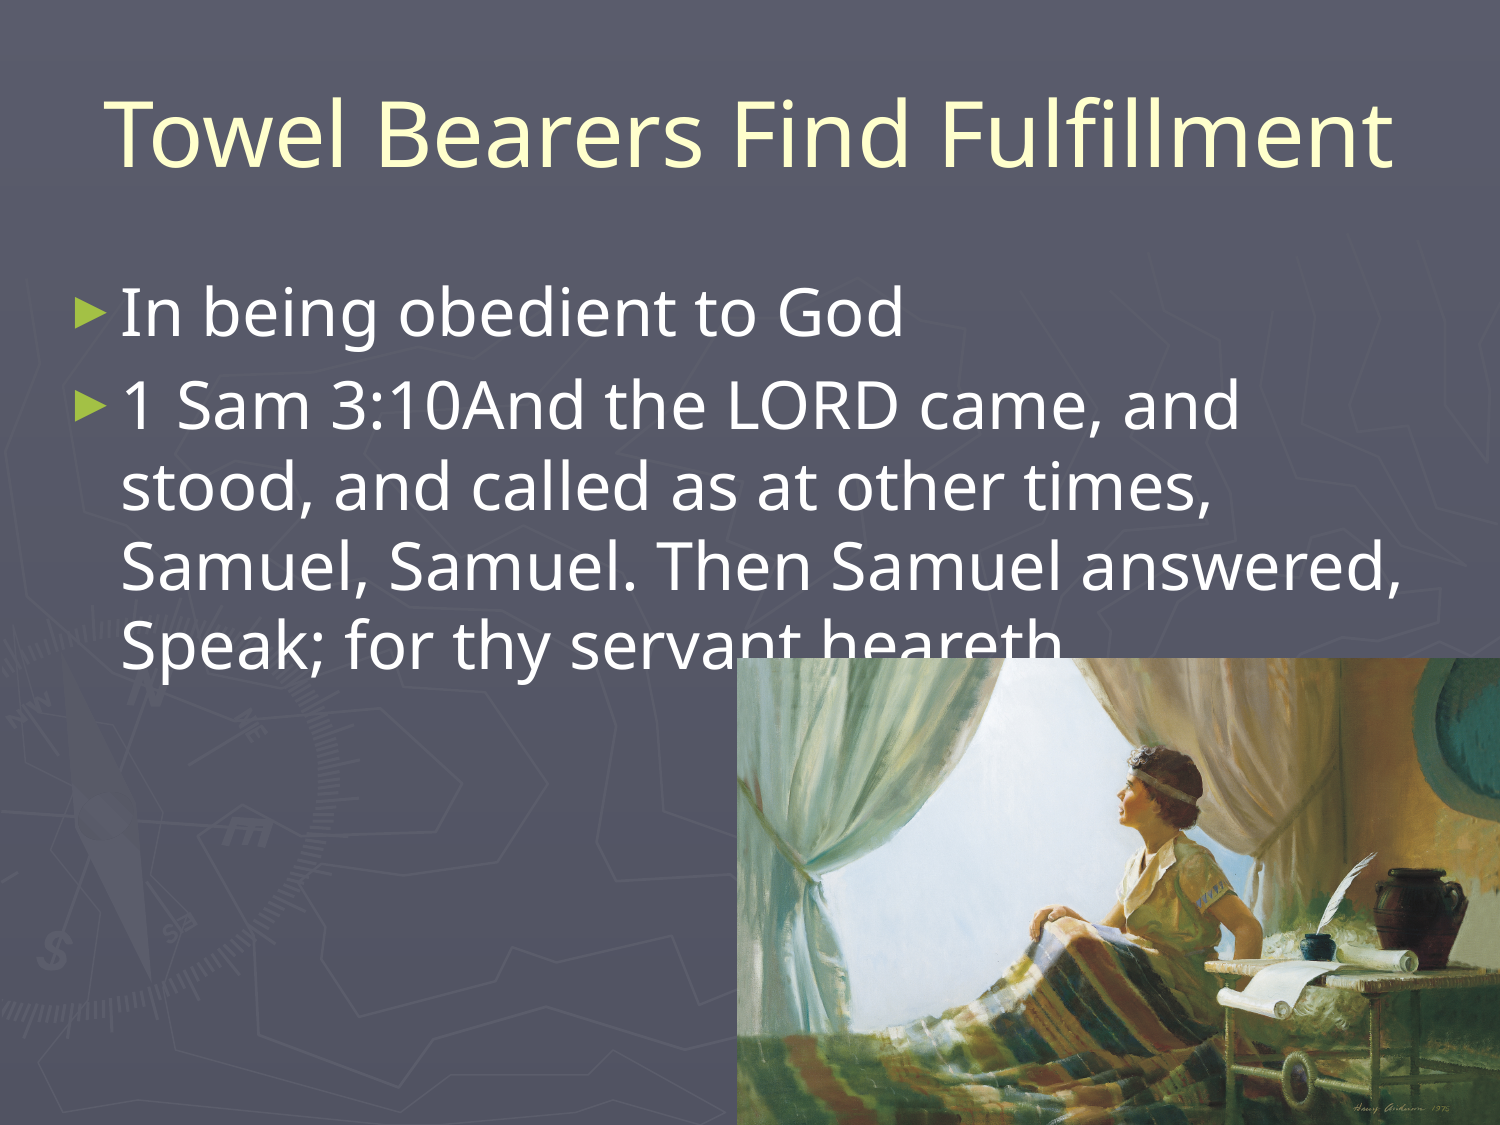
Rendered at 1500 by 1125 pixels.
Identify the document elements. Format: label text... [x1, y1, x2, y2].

picture [737, 658, 1500, 1125]
title Towel Bearers Find Fulfillment [49, 37, 1451, 225]
list In being obedient to God 1 Sam 3:10And the LORD came, and stood, and called as at other times, Samuel, Samuel. Then Samuel answered, Speak; for thy servant heareth. [49, 262, 1451, 1001]
